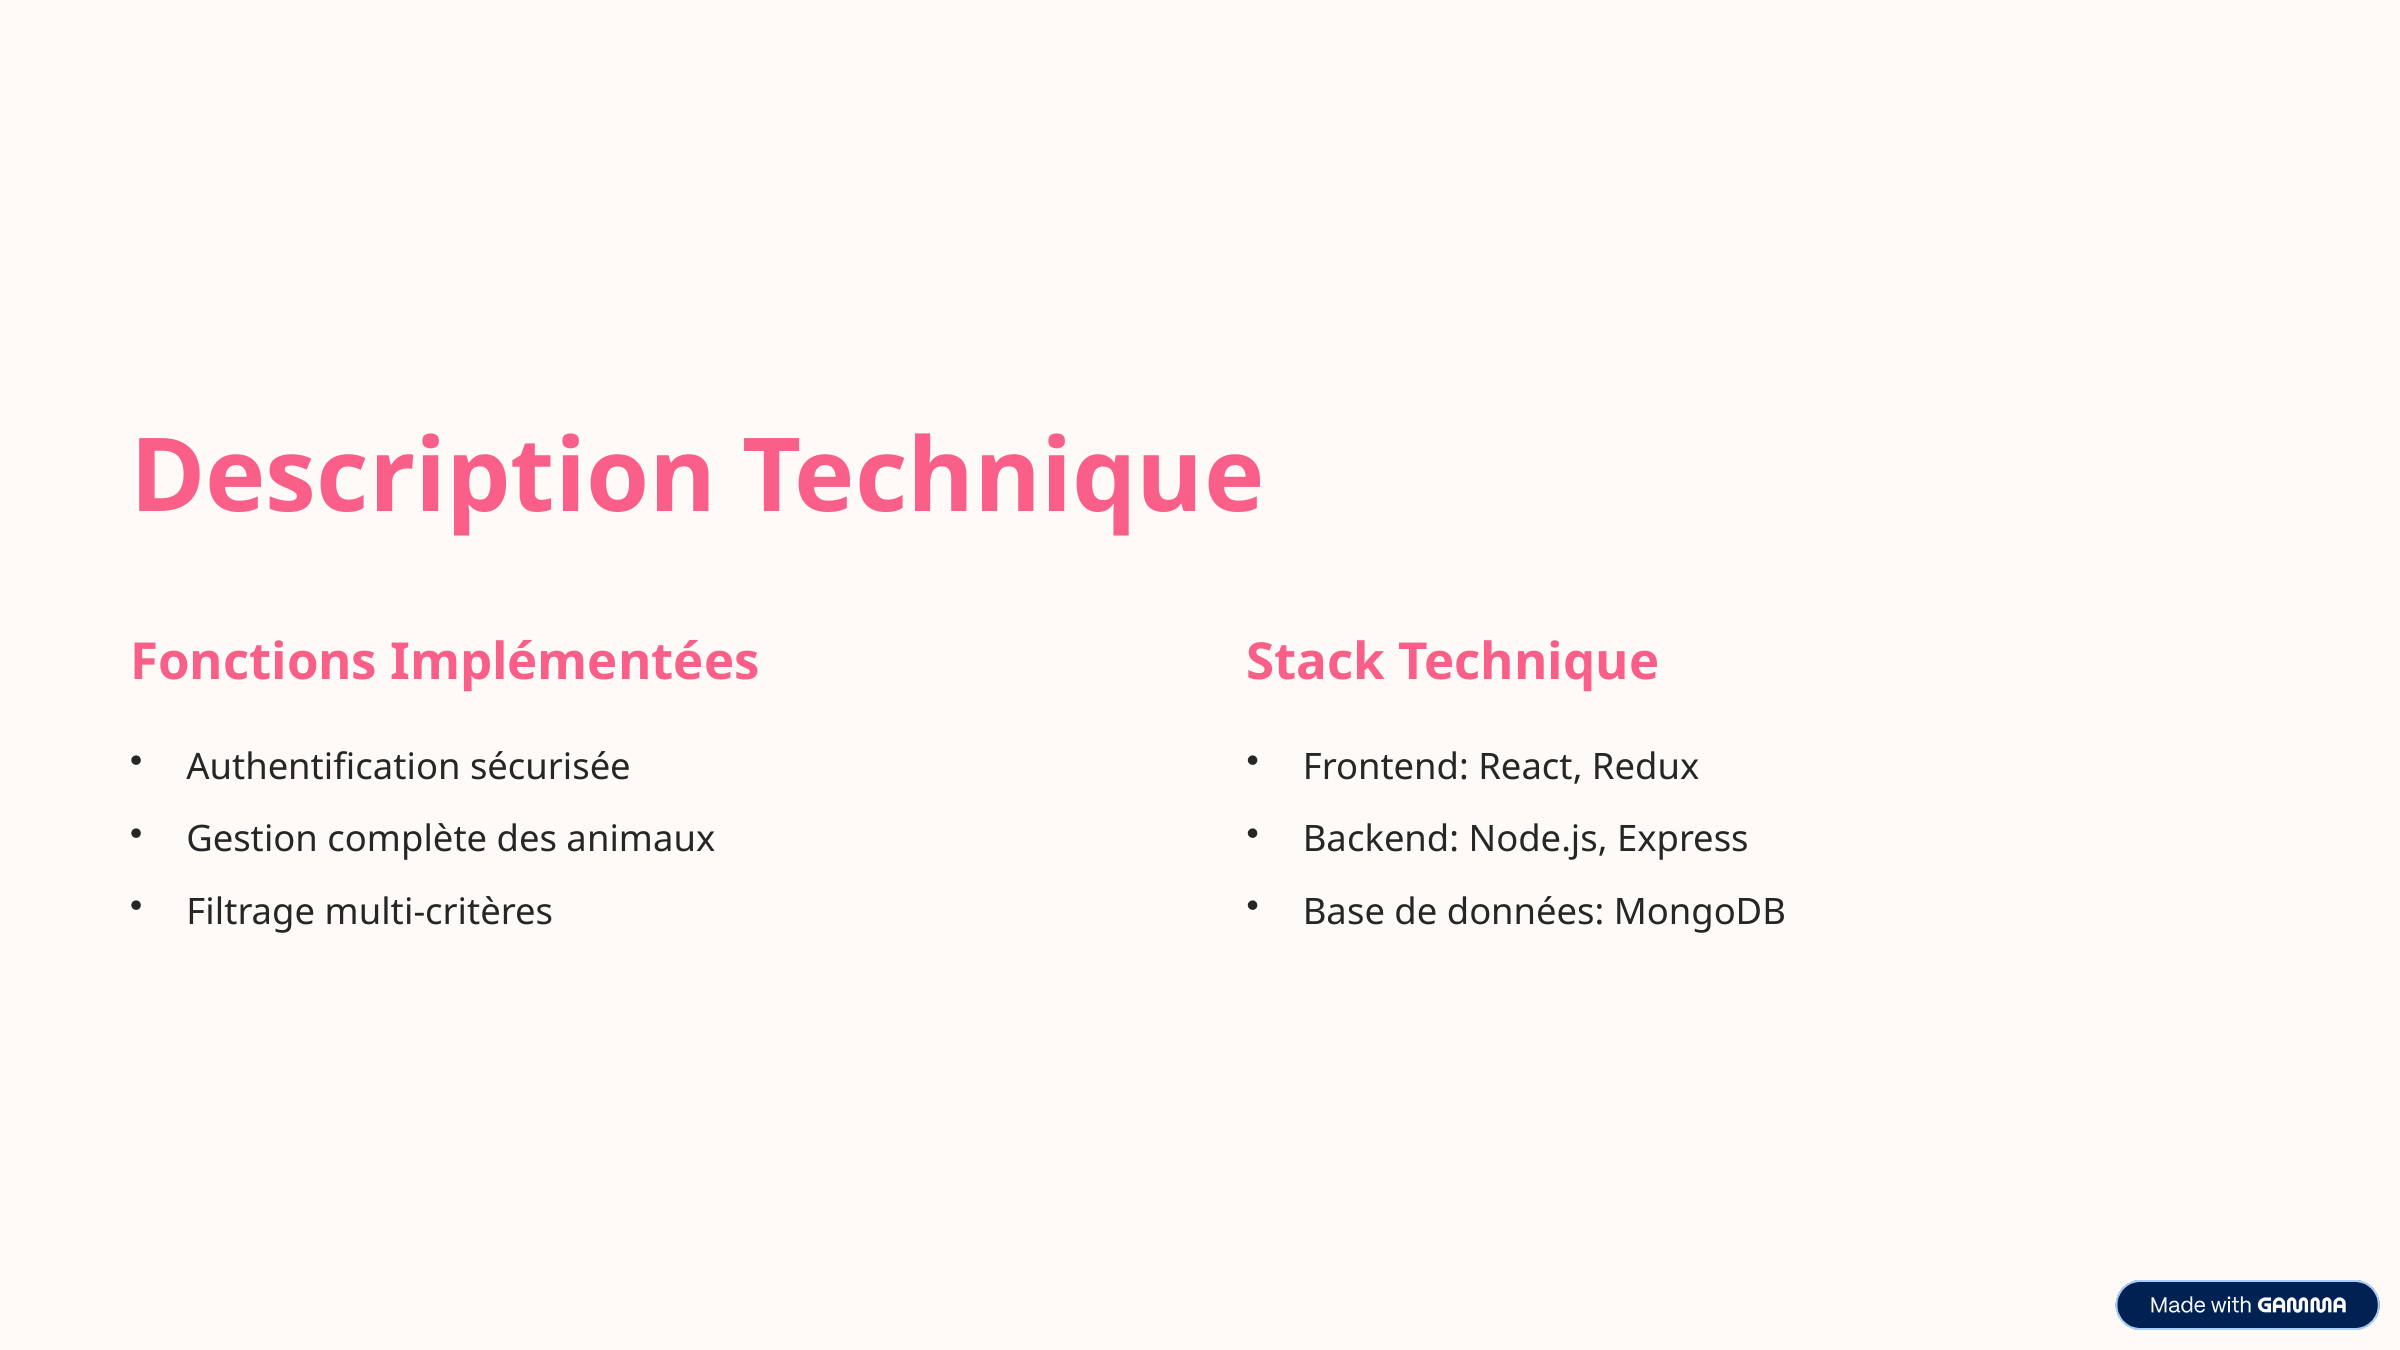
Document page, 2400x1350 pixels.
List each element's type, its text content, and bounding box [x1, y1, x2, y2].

text_box Gestion complète des animaux [130, 799, 1155, 860]
text_box Filtrage multi-critères [130, 872, 1155, 932]
picture [2106, 1271, 2389, 1339]
text_box Frontend: React, Redux [1246, 727, 2271, 787]
text_box Authentification sécurisée [130, 727, 1155, 787]
text_box Fonctions Implémentées [130, 626, 711, 690]
text_box Backend: Node.js, Express [1246, 799, 2271, 860]
text_box Base de données: MongoDB [1246, 872, 2271, 932]
text_box Description Technique [130, 405, 1202, 533]
text_box Stack Technique [1246, 626, 1759, 690]
